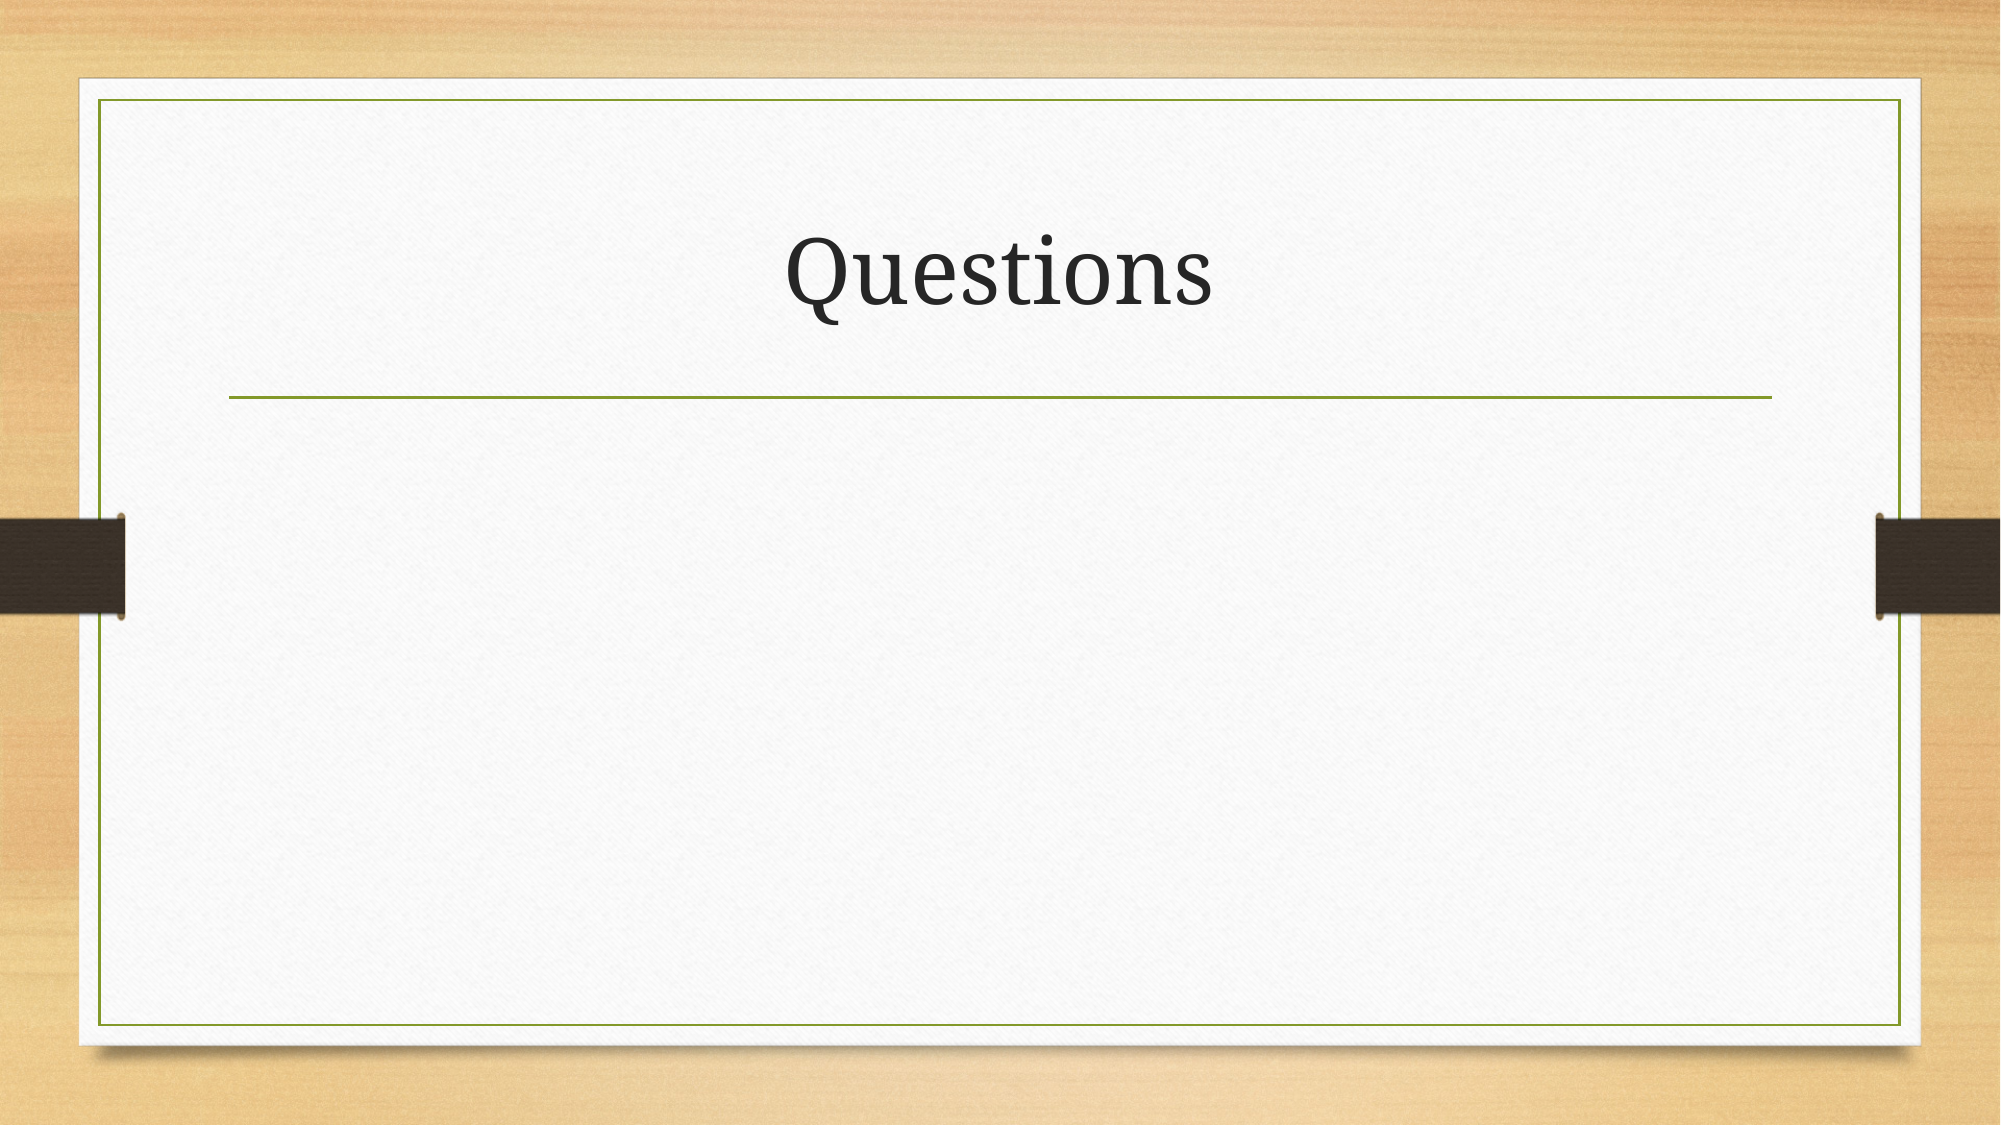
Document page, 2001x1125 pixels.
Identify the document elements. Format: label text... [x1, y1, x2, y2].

title Questions [212, 161, 1788, 375]
picture [0, 0, 2001, 1125]
